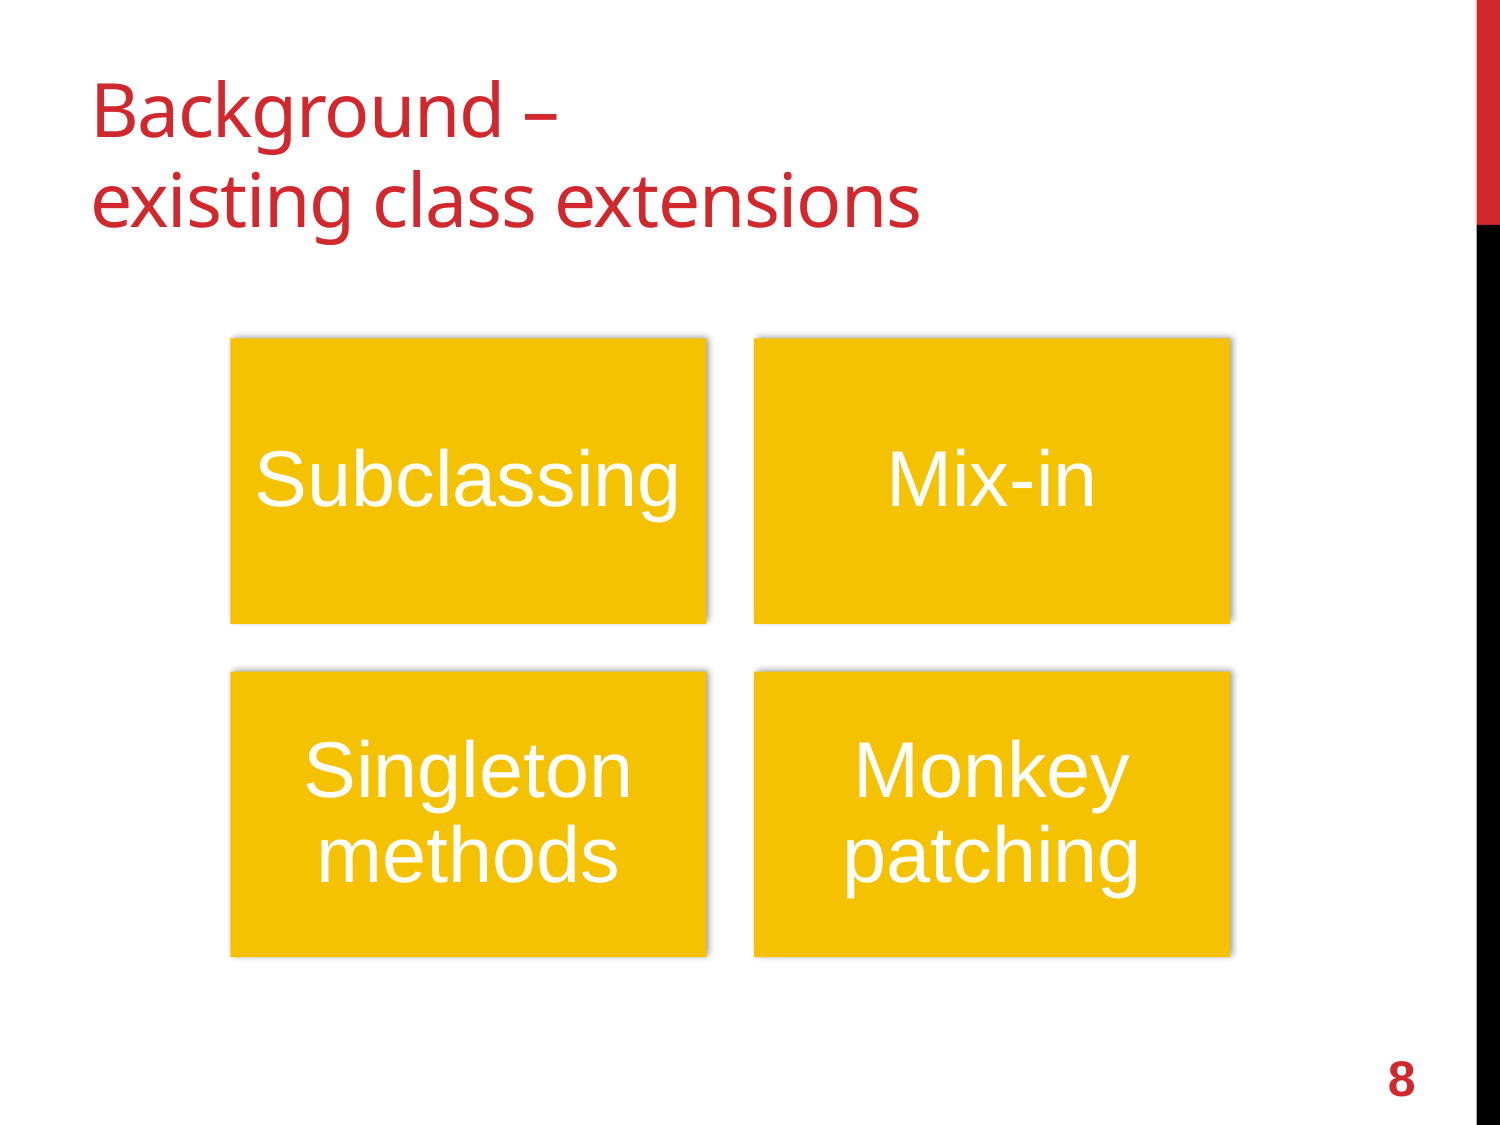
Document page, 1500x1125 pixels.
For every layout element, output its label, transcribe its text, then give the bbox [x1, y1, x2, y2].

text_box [229, 313, 1231, 982]
title Background – existing class extensions [75, 25, 1025, 250]
slide_number 7 [1372, 1045, 1500, 1106]
